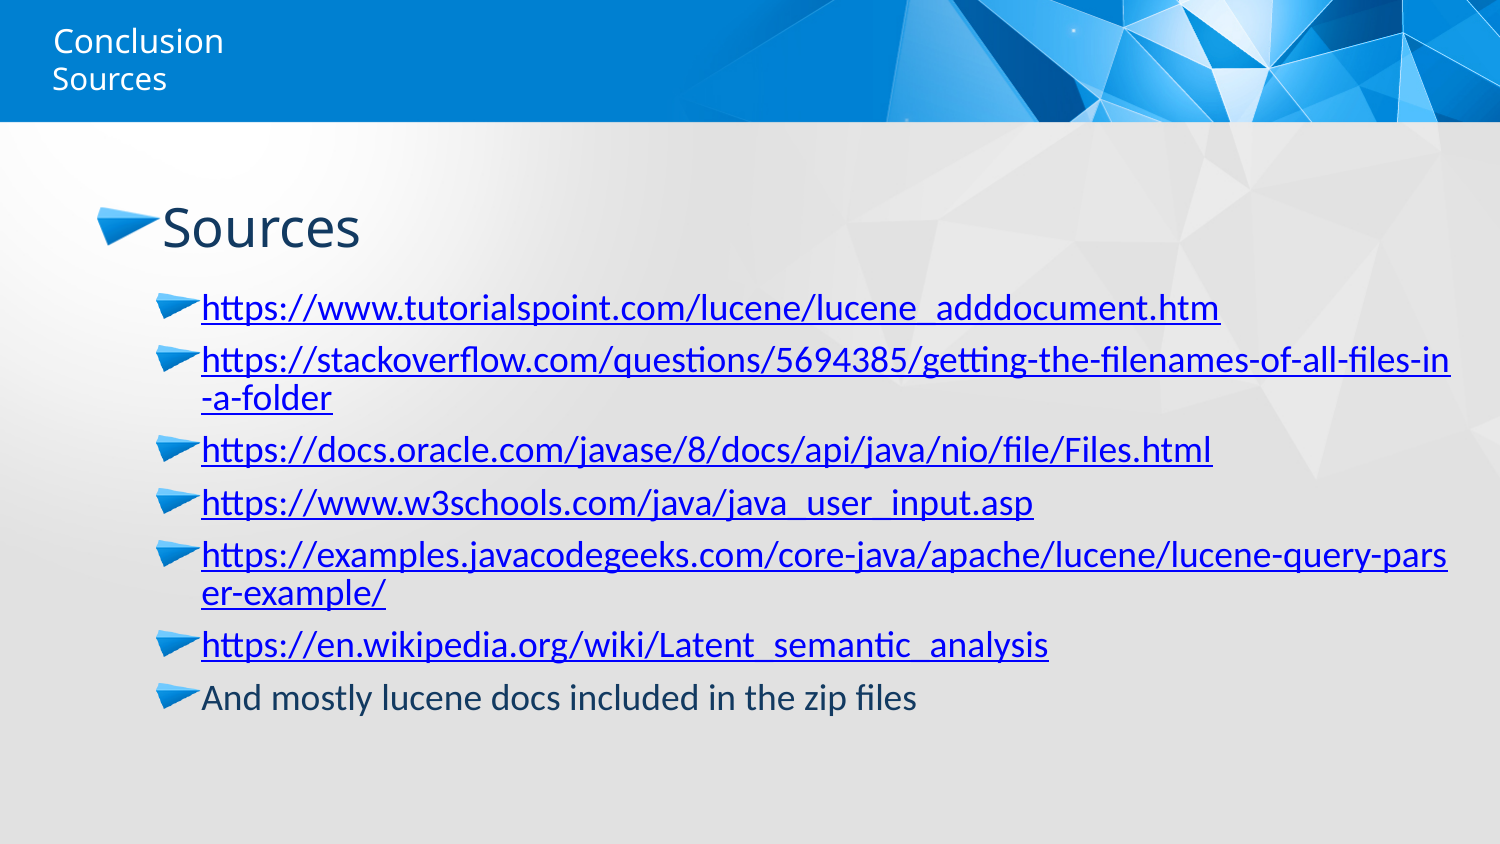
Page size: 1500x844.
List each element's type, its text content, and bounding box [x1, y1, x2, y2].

list Conclusion [53, 20, 385, 57]
text_box https://www.tutorialspoint.com/lucene/lucene_adddocument.htm https://stackoverflow.com/questions/5694385/getting-the-filenames-of-all-files-in-a-folder https://docs.oracle.com/javase/8/docs/api/java/nio/file/Files.html https://www.w3schools.com/java/java_user_input.asp https://examples.javacodegeeks.com/core-java/apache/lucene/lucene-query-parser-example/ https://en.wikipedia.org/wiki/Latent_semantic_analysis And mostly lucene docs included in the zip files [118, 275, 1470, 650]
list Sources [52, 58, 636, 104]
list Sources [93, 193, 536, 276]
picture [0, 0, 1500, 844]
